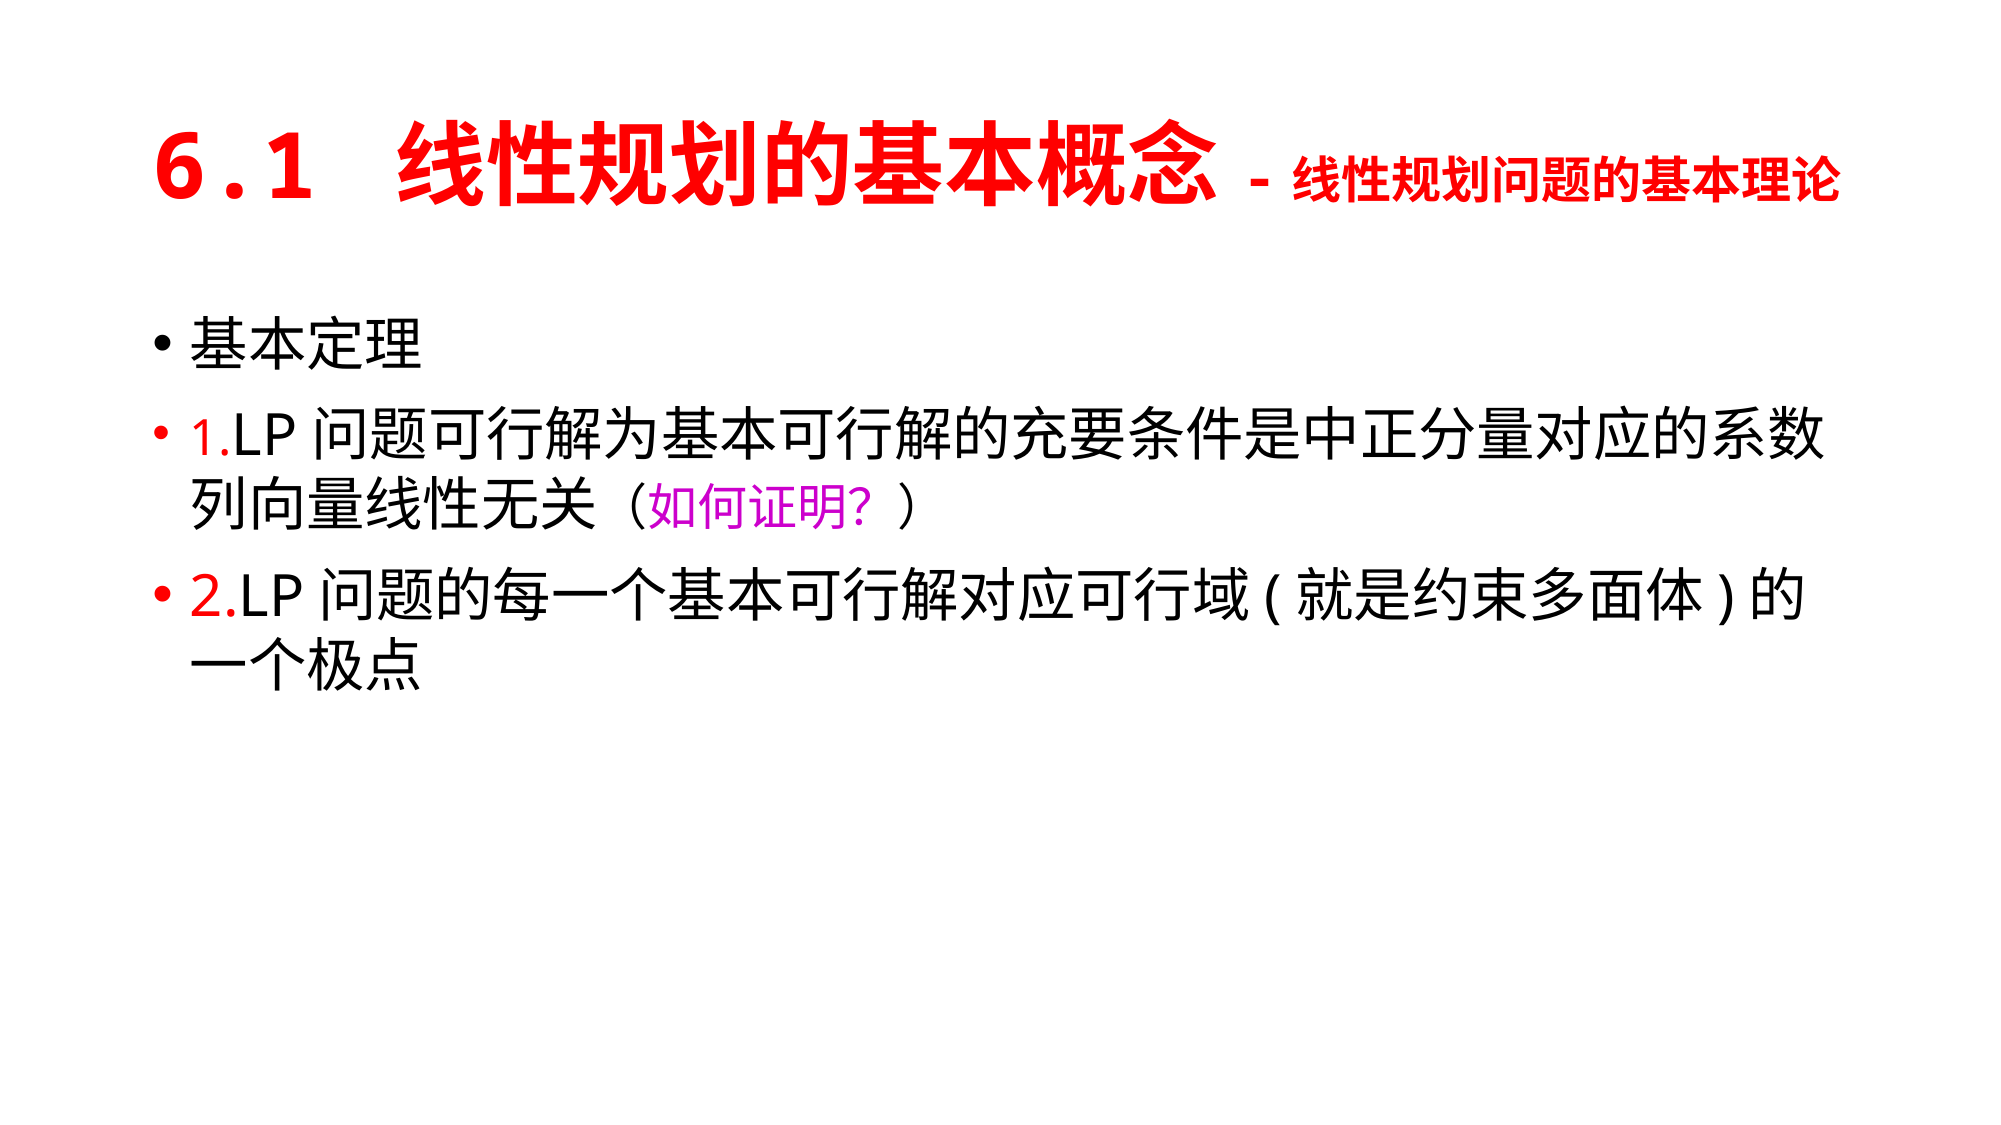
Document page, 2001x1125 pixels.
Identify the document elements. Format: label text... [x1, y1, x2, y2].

title 6.1 线性规划的基本概念-线性规划问题的基本理论 [137, 59, 1863, 278]
